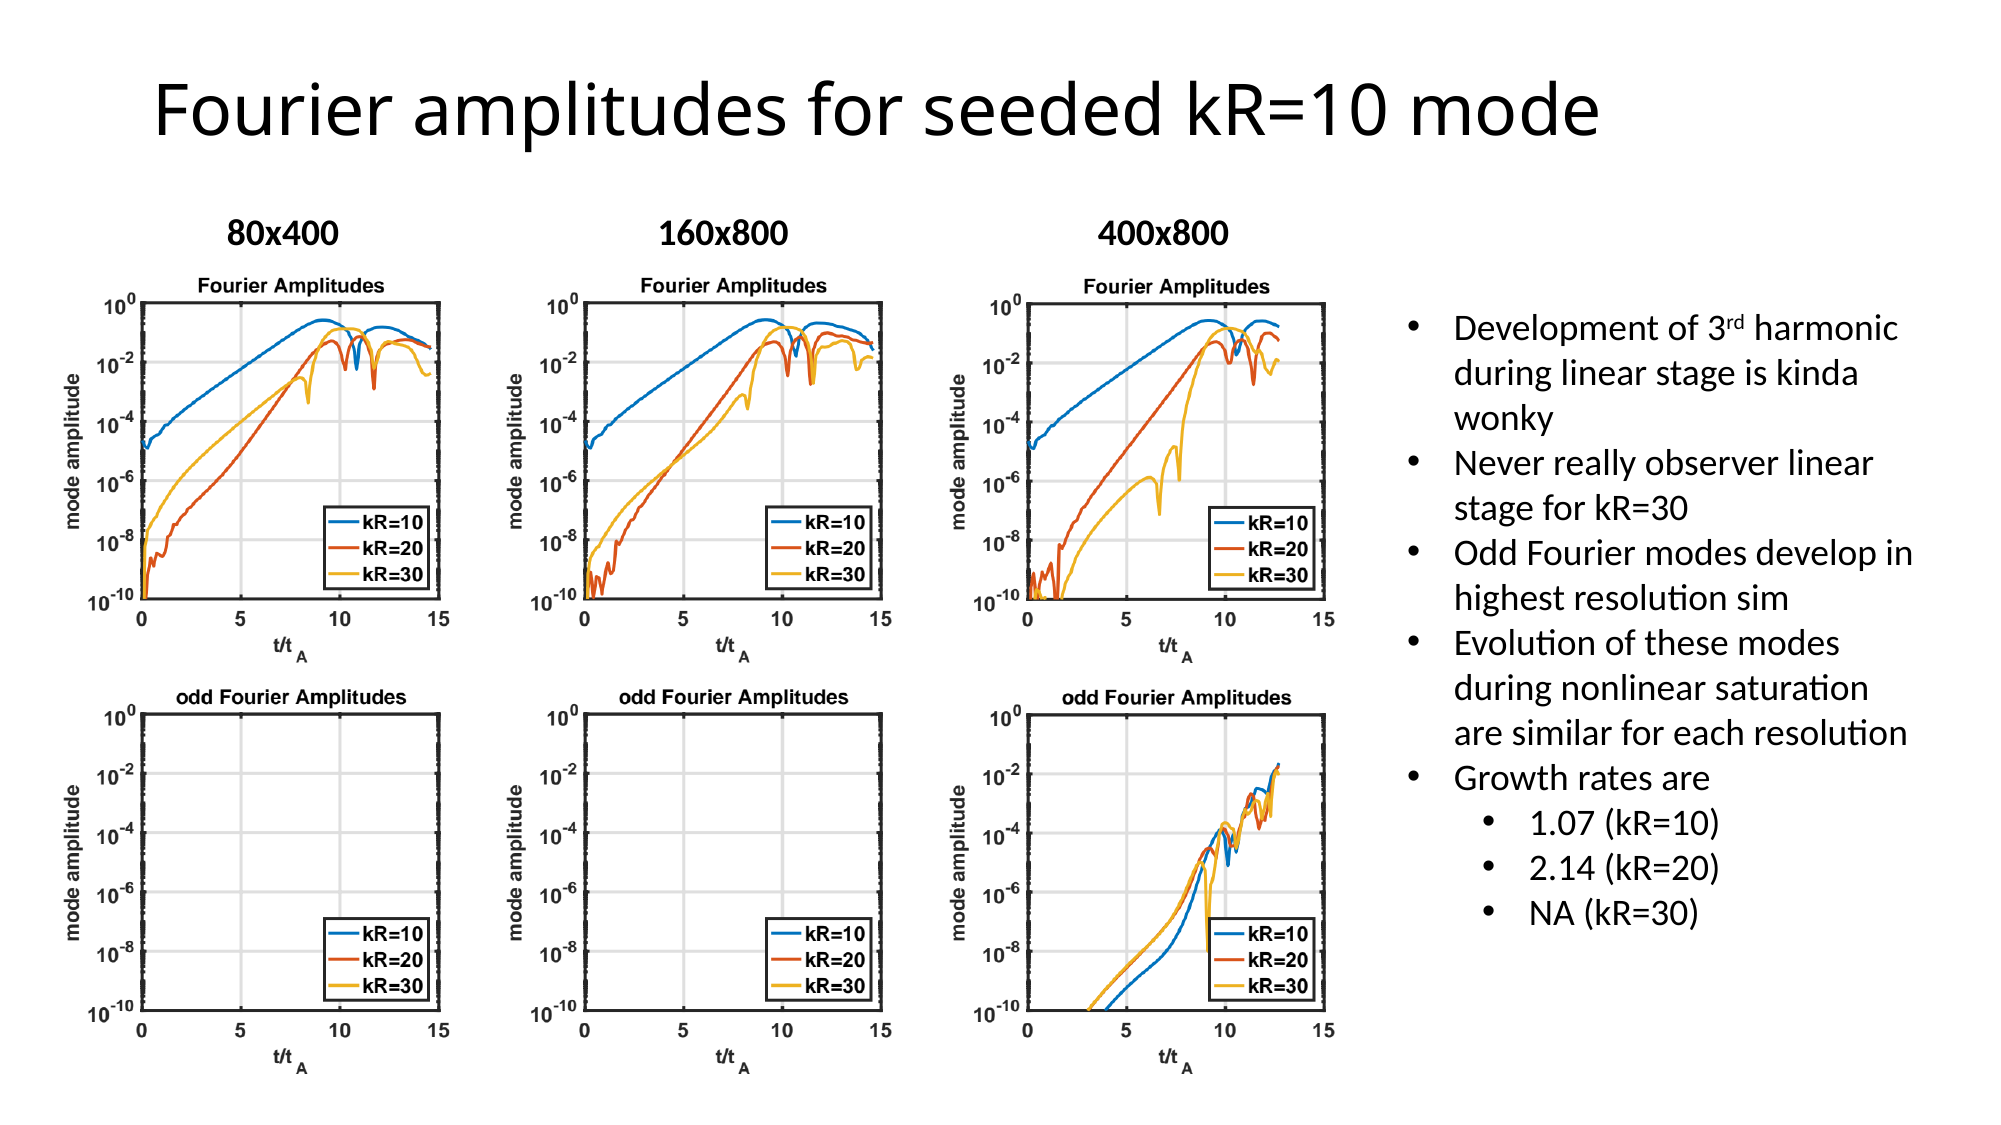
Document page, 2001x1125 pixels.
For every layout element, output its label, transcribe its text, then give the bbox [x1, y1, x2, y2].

text_box Development of 3rd harmonic during linear stage is kinda wonky Never really observer linear stage for kR=30 Odd Fourier modes develop in highest resolution sim Evolution of these modes during nonlinear saturation are similar for each resolution Growth rates are 1.07 (kR=10) 2.14 (kR=20) NA (kR=30) [1426, 295, 1932, 986]
text_box 400x800 [1044, 200, 1283, 238]
text_box 80x400 [163, 200, 403, 238]
text_box 160x800 [603, 200, 843, 238]
title Fourier amplitudes for seeded kR=10 mode [137, 59, 1628, 166]
picture [20, 238, 1426, 1104]
